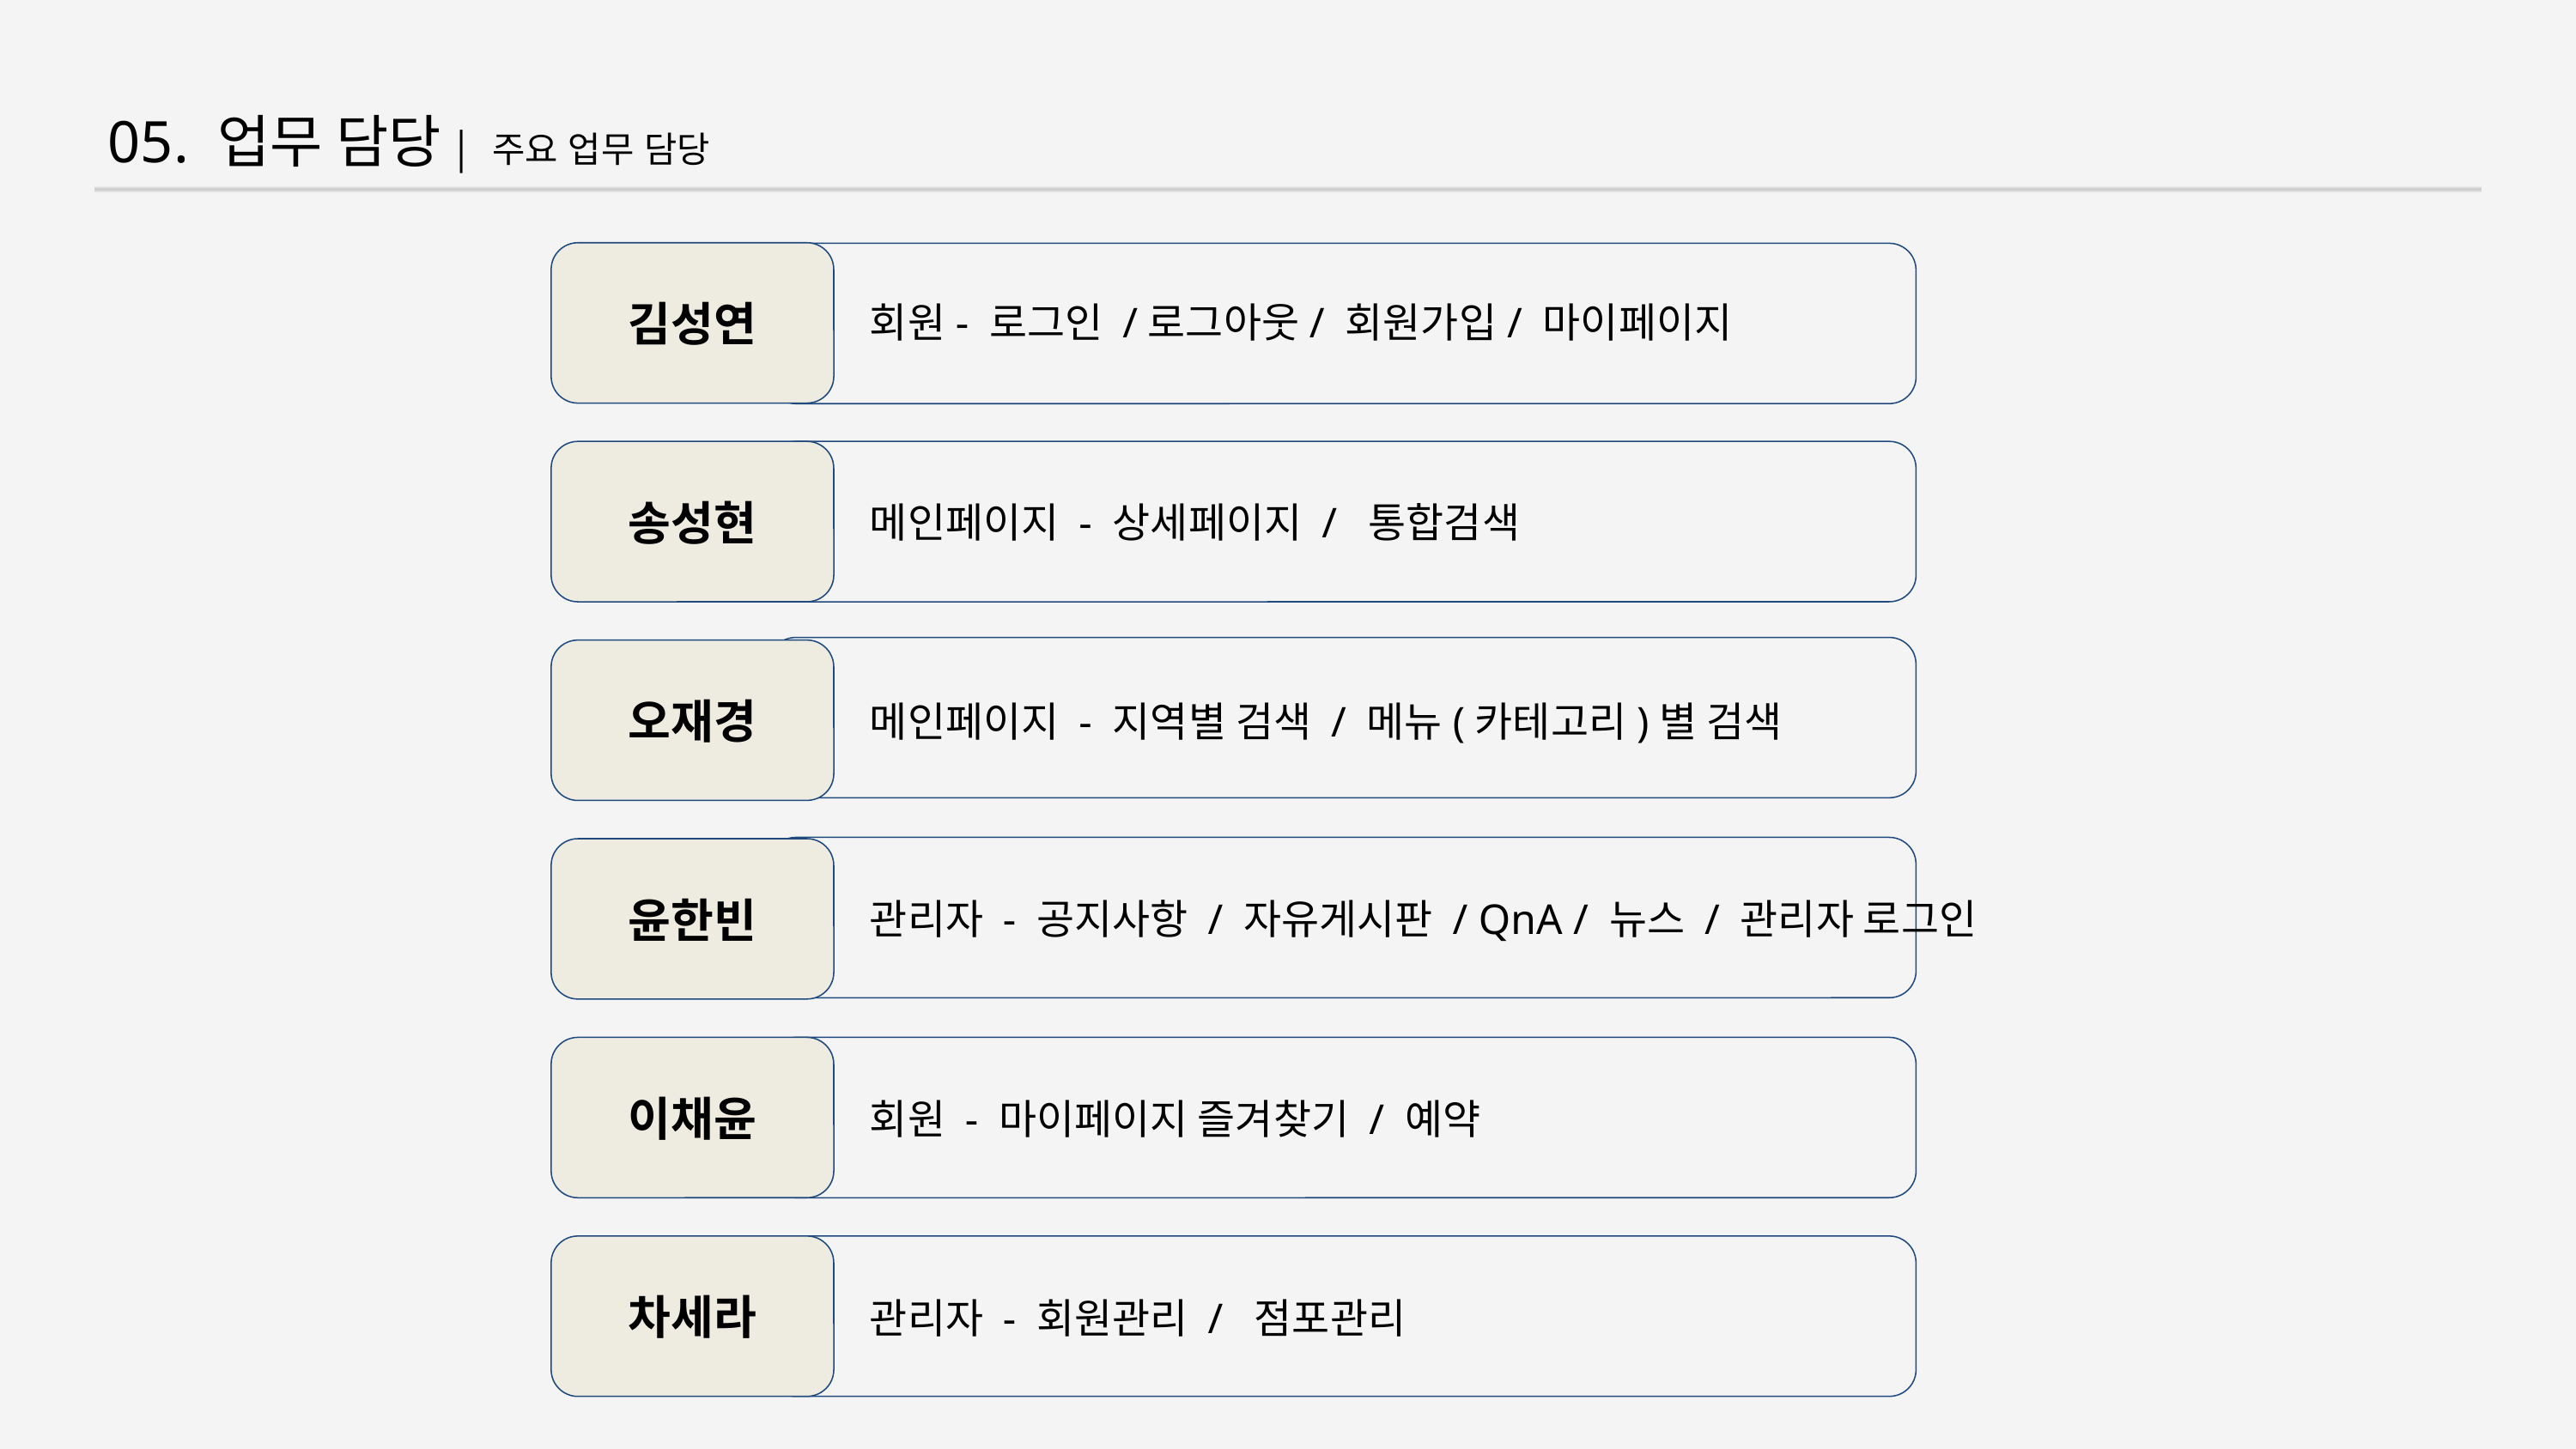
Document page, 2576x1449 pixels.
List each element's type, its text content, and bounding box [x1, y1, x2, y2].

picture [94, 181, 2482, 198]
text_box 05. 업무 담당 [94, 99, 483, 181]
text_box │ 주요 업무 담당 [439, 120, 1073, 176]
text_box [550, 242, 2024, 1397]
